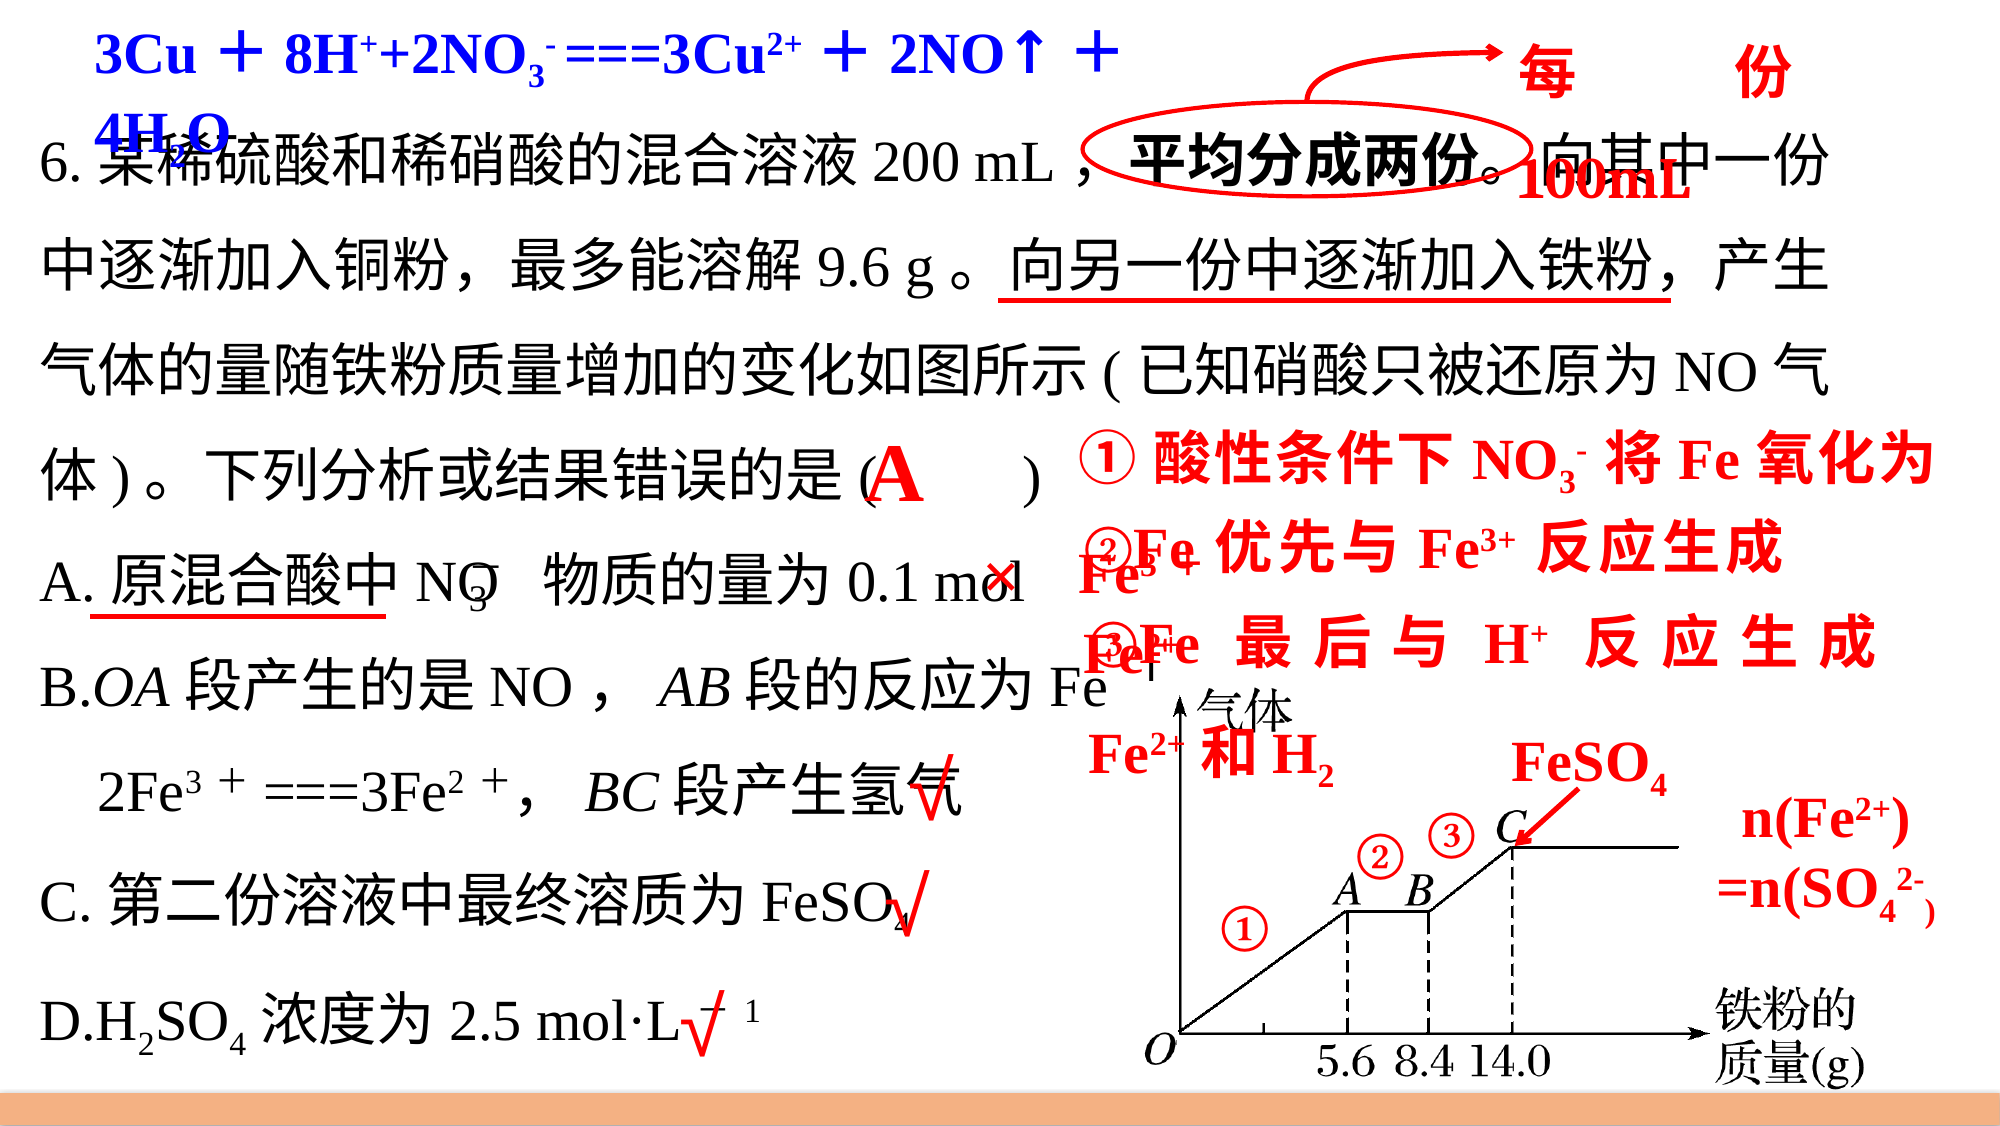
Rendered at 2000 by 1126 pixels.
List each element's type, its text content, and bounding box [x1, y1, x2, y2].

text_box ②Fe优先与Fe3+反应生成Fe2+ [1068, 468, 1813, 588]
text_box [468, 535, 543, 646]
text_box 每份100mL [1503, 0, 1822, 113]
text_box ③Fe最后与H+反应生成Fe2+和H2 [1073, 562, 1906, 697]
text_box A [850, 411, 941, 526]
picture [1129, 680, 1871, 1095]
text_box √ [893, 729, 988, 845]
text_box 3Cu＋8H++2NO3- ===3Cu2+＋2NO↑＋4H2O [79, 7, 1246, 182]
text_box √ [664, 966, 759, 1081]
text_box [1375, 0, 1426, 172]
text_box √ [869, 846, 965, 961]
text_box ①酸性条件下NO3-将Fe氧化为Fe3＋ [1064, 373, 1966, 508]
text_box n(Fe2+) =n(SO42-) [1874, 772, 1951, 937]
text_box [0, 1092, 2000, 1126]
text_box [1080, 99, 1534, 199]
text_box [1514, 788, 1579, 847]
text_box × [967, 525, 1036, 621]
text_box 6.某稀硫酸和稀硝酸的混合溶液200 mL，平均分成两份。向其中一份中逐渐加入铜粉，最多能溶解9.6 g。向另一份中逐渐加入铁粉，产生气体的量随铁粉质量增加的变化如图所示(已知硝酸只被还原为NO气体)。下列分析或结果错误的是( ) A.原混合酸中NO 物质的量为0.1 mol B.OA段产生的是NO，AB段的反应为Fe＋ 2Fe3＋===3Fe2＋，BC段产生氢气 C.第二份溶液中最终溶质为FeSO4 D.H2SO4浓度为2.5 mol·L－1 [19, 78, 1851, 1072]
